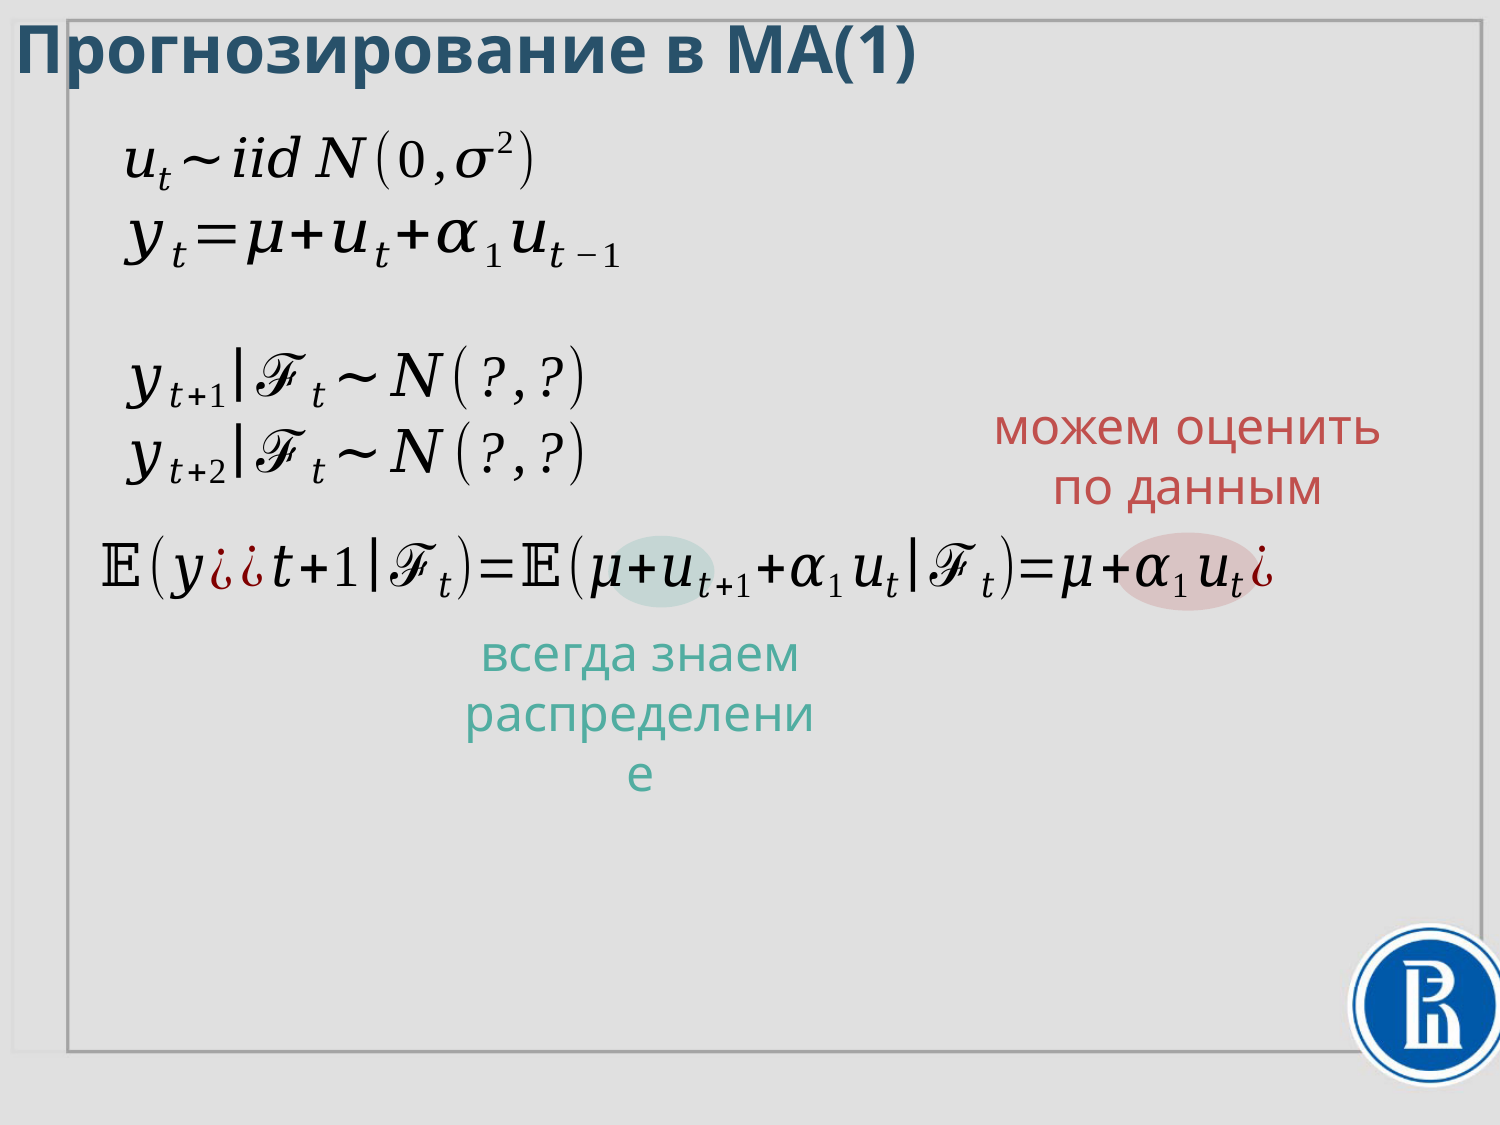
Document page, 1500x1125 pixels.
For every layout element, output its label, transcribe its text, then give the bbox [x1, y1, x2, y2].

text_box [1257, 565, 1262, 583]
text_box всегда знаем распределение [448, 613, 833, 809]
text_box можем оценить по данным [971, 386, 1405, 522]
text_box [1116, 530, 1260, 613]
picture [0, 96, 1500, 1125]
text_box [609, 533, 717, 610]
text_box Прогнозирование в MA(1) [0, 0, 1500, 96]
text_box [606, 556, 615, 582]
